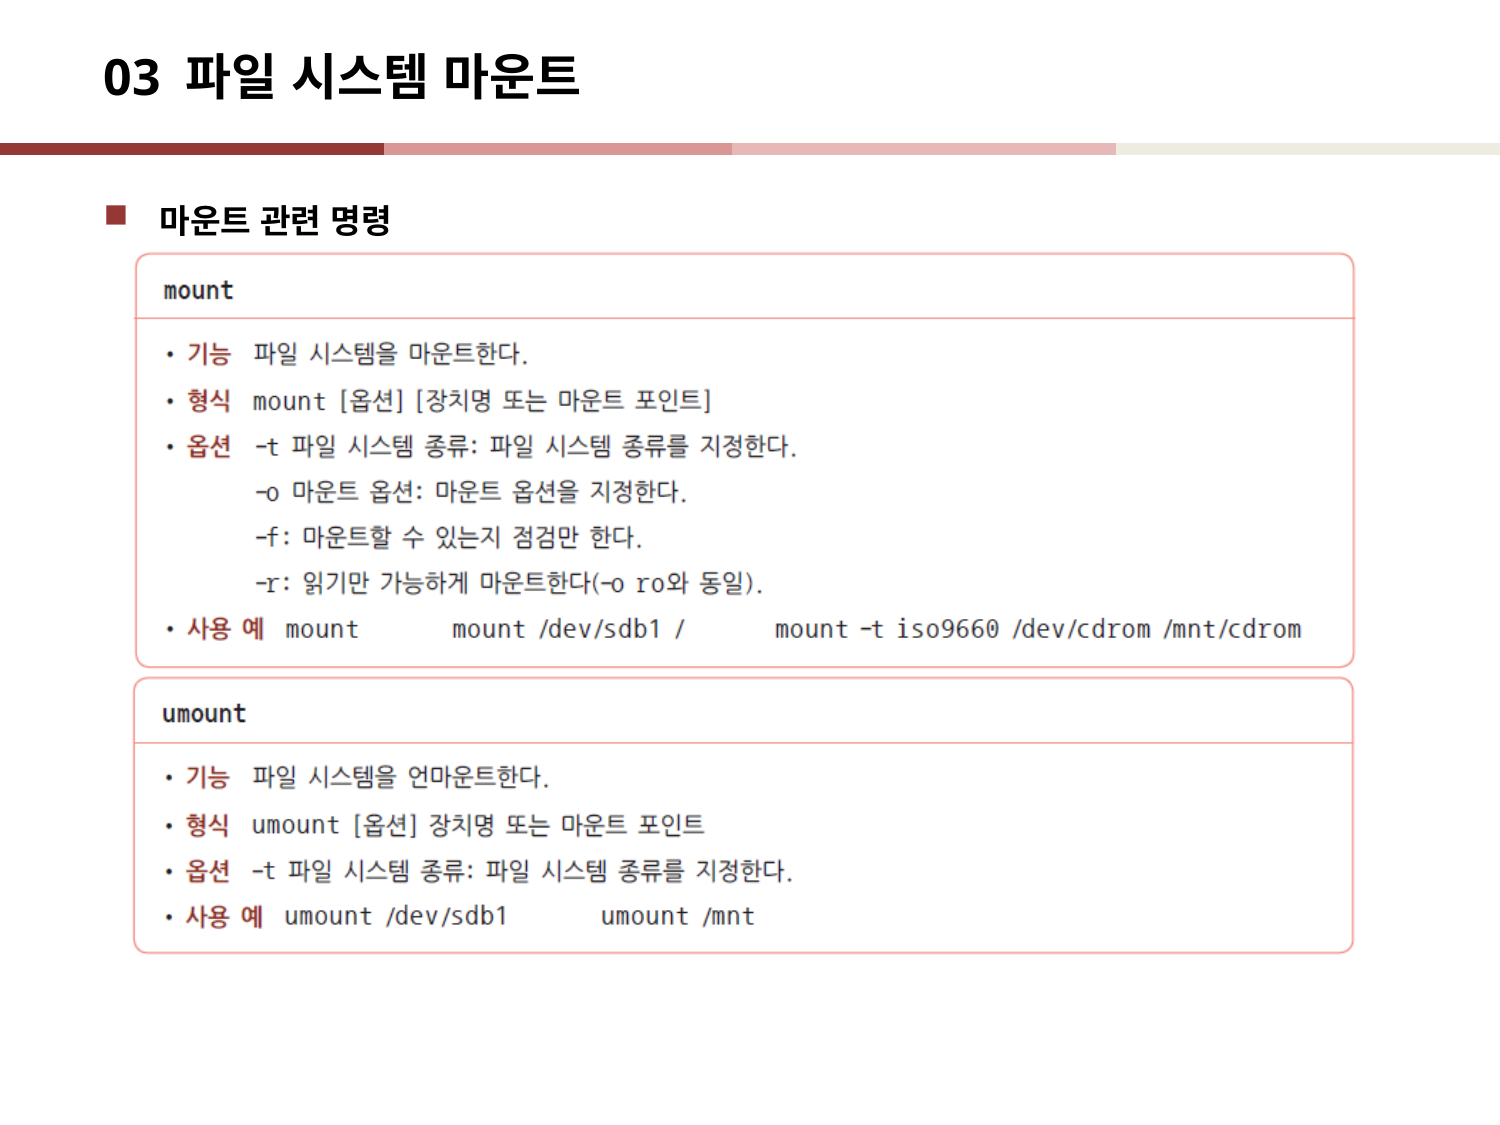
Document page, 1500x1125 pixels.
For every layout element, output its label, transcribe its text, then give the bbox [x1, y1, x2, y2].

picture [127, 247, 1359, 959]
title 03 파일 시스템 마운트 [88, 30, 1330, 121]
list 마운트 관련 명령 [88, 172, 1436, 1059]
